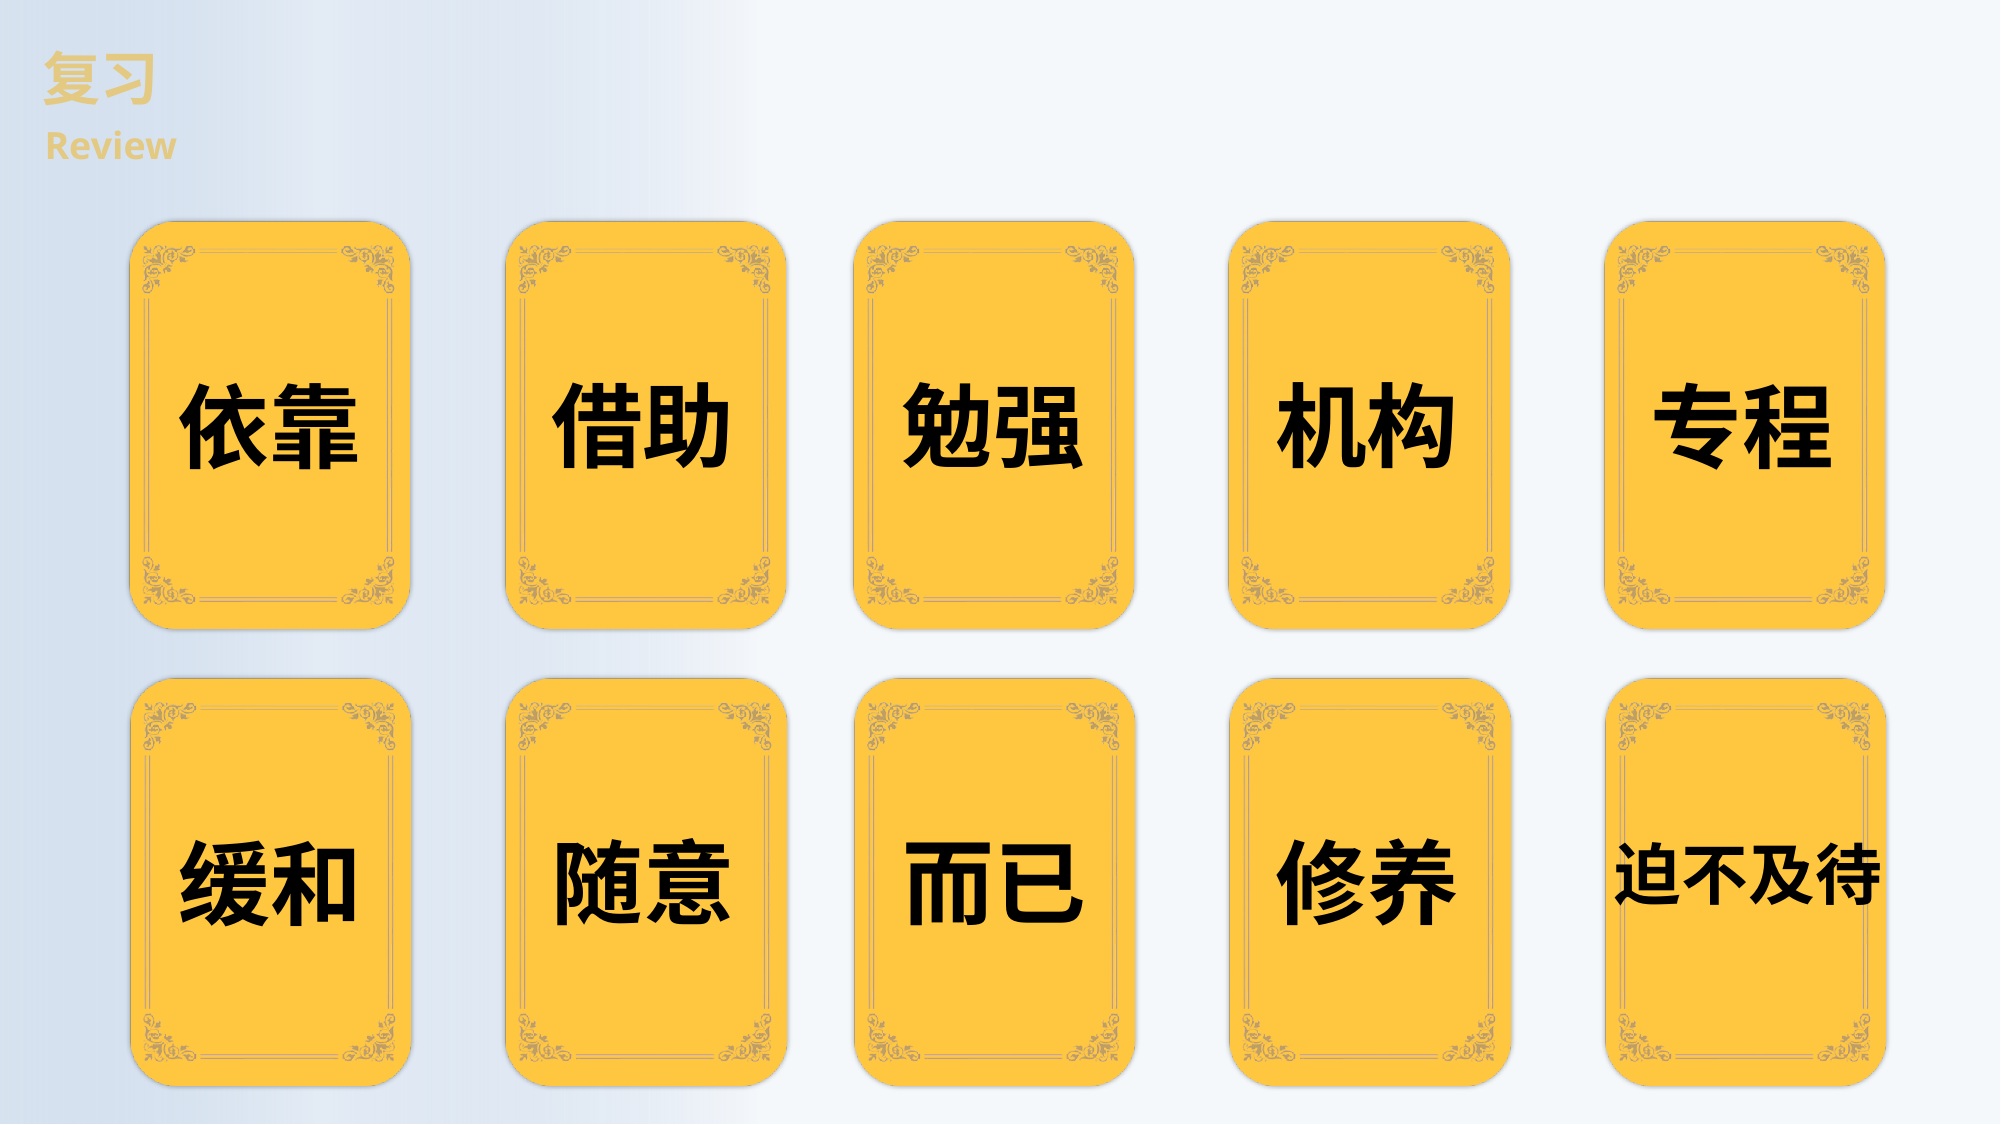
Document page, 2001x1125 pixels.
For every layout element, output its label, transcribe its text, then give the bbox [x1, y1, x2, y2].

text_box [1593, 671, 1904, 1093]
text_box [498, 671, 794, 1093]
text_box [846, 214, 1141, 636]
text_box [1597, 214, 1892, 636]
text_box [847, 671, 1142, 1093]
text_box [122, 214, 417, 636]
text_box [123, 671, 418, 1093]
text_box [497, 214, 793, 636]
text_box Review [29, 115, 192, 175]
text_box 复习 [27, 35, 175, 120]
picture [0, 0, 2001, 1125]
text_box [1222, 671, 1518, 1093]
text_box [1221, 214, 1517, 636]
